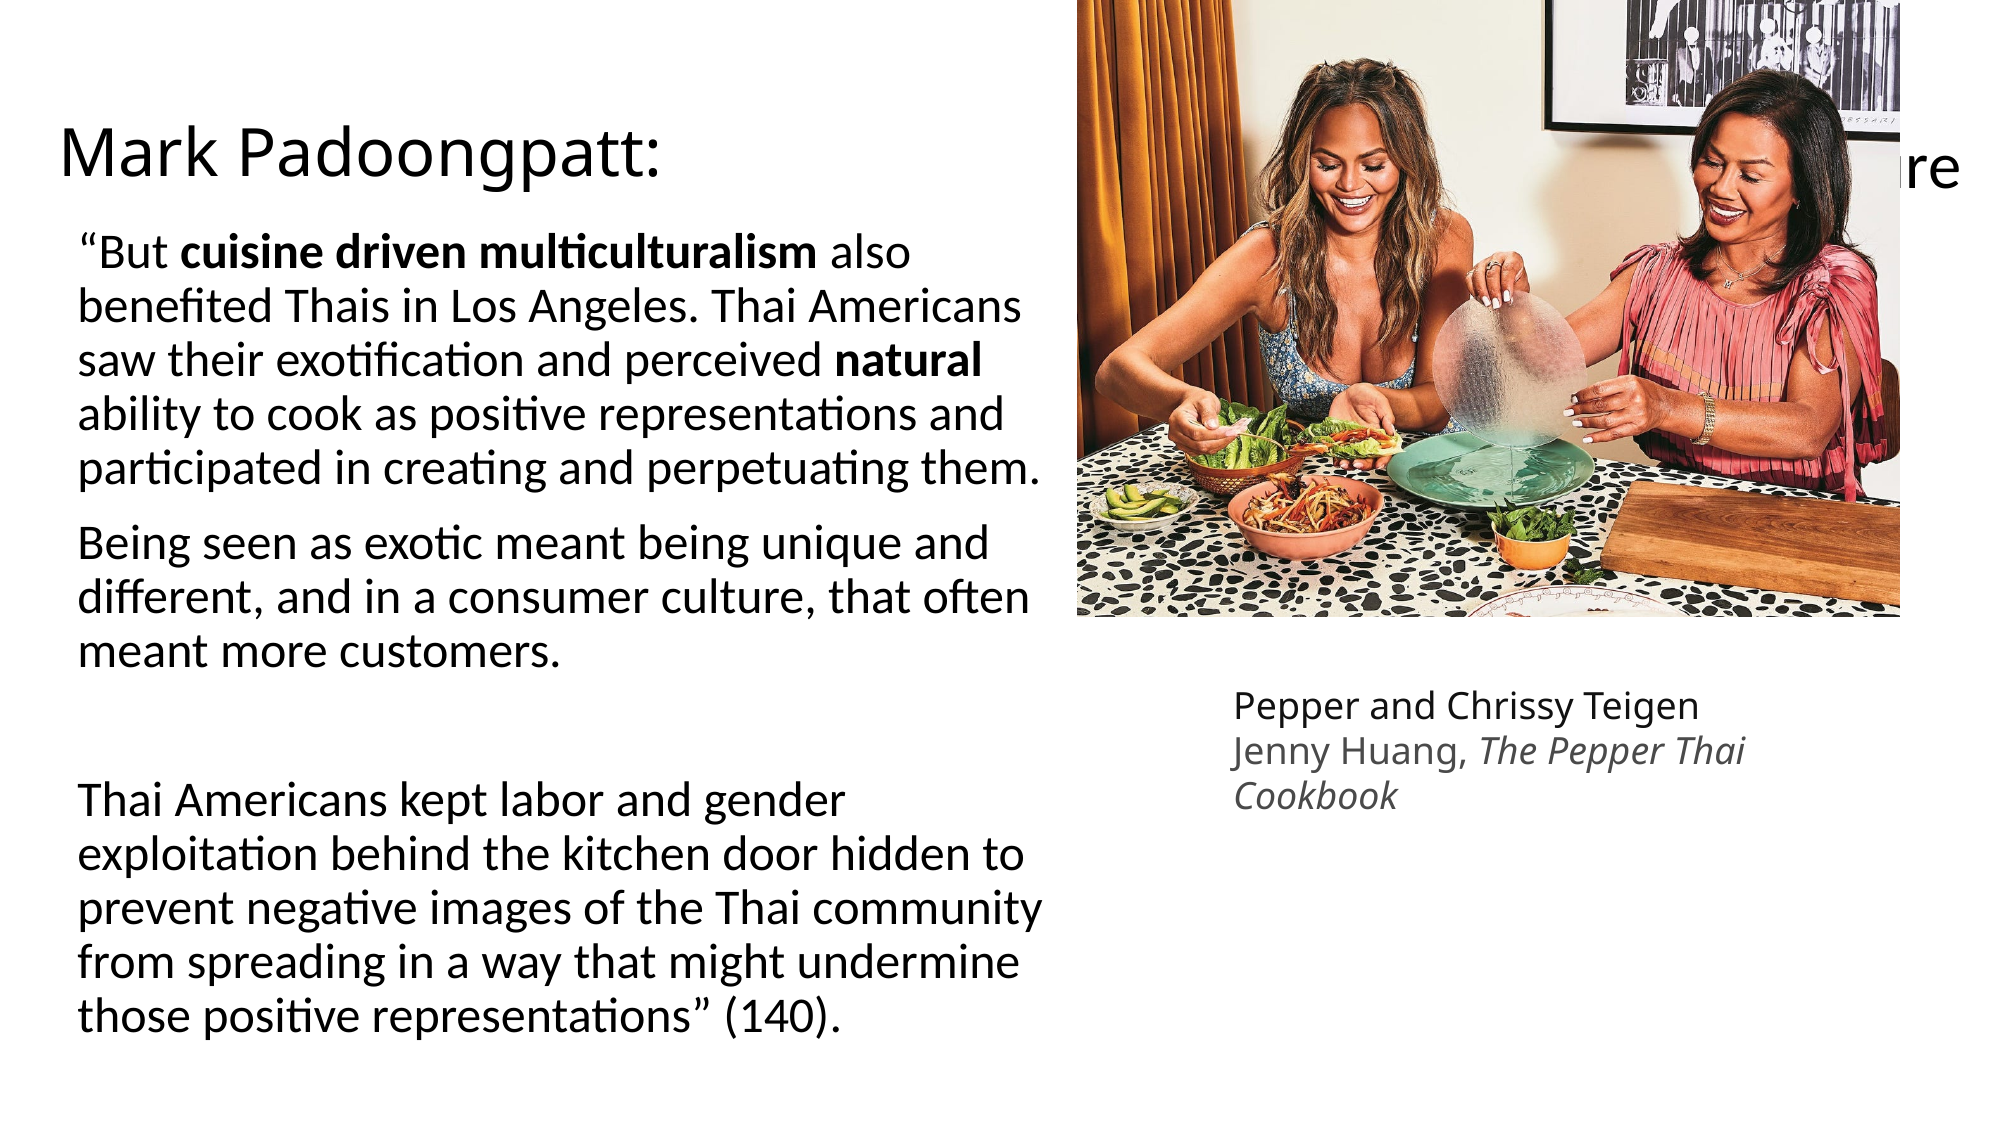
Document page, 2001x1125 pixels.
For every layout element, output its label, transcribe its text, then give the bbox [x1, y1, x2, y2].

picture [1077, 0, 2000, 869]
list “But cuisine driven multiculturalism also benefited Thais in Los Angeles. Thai Americans saw their exotification and perceived natural ability to cook as positive representations and participated in creating and perpetuating them. Being seen as exotic meant being unique and different, and in a consumer culture, that often meant more customers. Thai Americans kept labor and gender exploitation behind the kitchen door hidden to prevent negative images of the Thai community from spreading in a way that might undermine those positive representations” (140). [62, 217, 1066, 1125]
title Mark Padoongpatt: [43, 53, 700, 199]
text_box Pepper and Chrissy Teigen Jenny Huang, The Pepper Thai Cookbook [1218, 674, 1275, 825]
